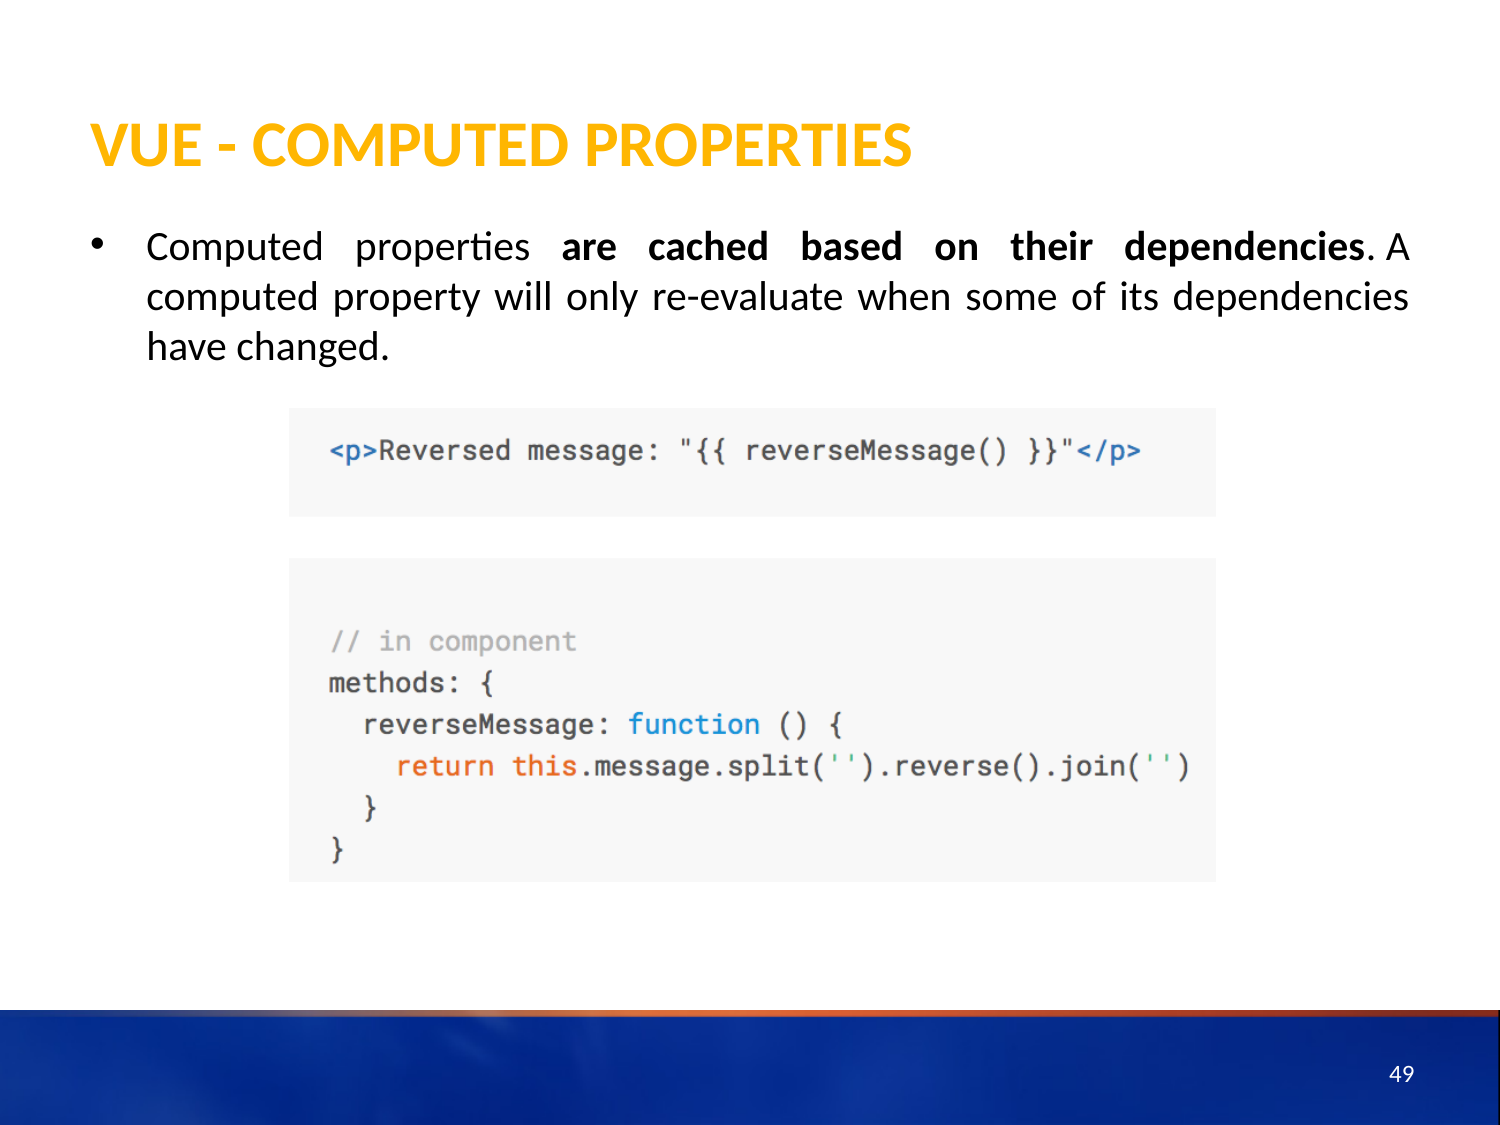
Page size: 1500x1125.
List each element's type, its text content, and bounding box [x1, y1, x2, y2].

picture [0, 1010, 1500, 1125]
list Computed properties are cached based on their dependencies. A computed property will only re-evaluate when some of its dependencies have changed. [75, 210, 1425, 1005]
slide_number 49 [1215, 1042, 1430, 1103]
picture [288, 408, 1216, 882]
title Vue - Computed properties [75, 93, 1425, 188]
